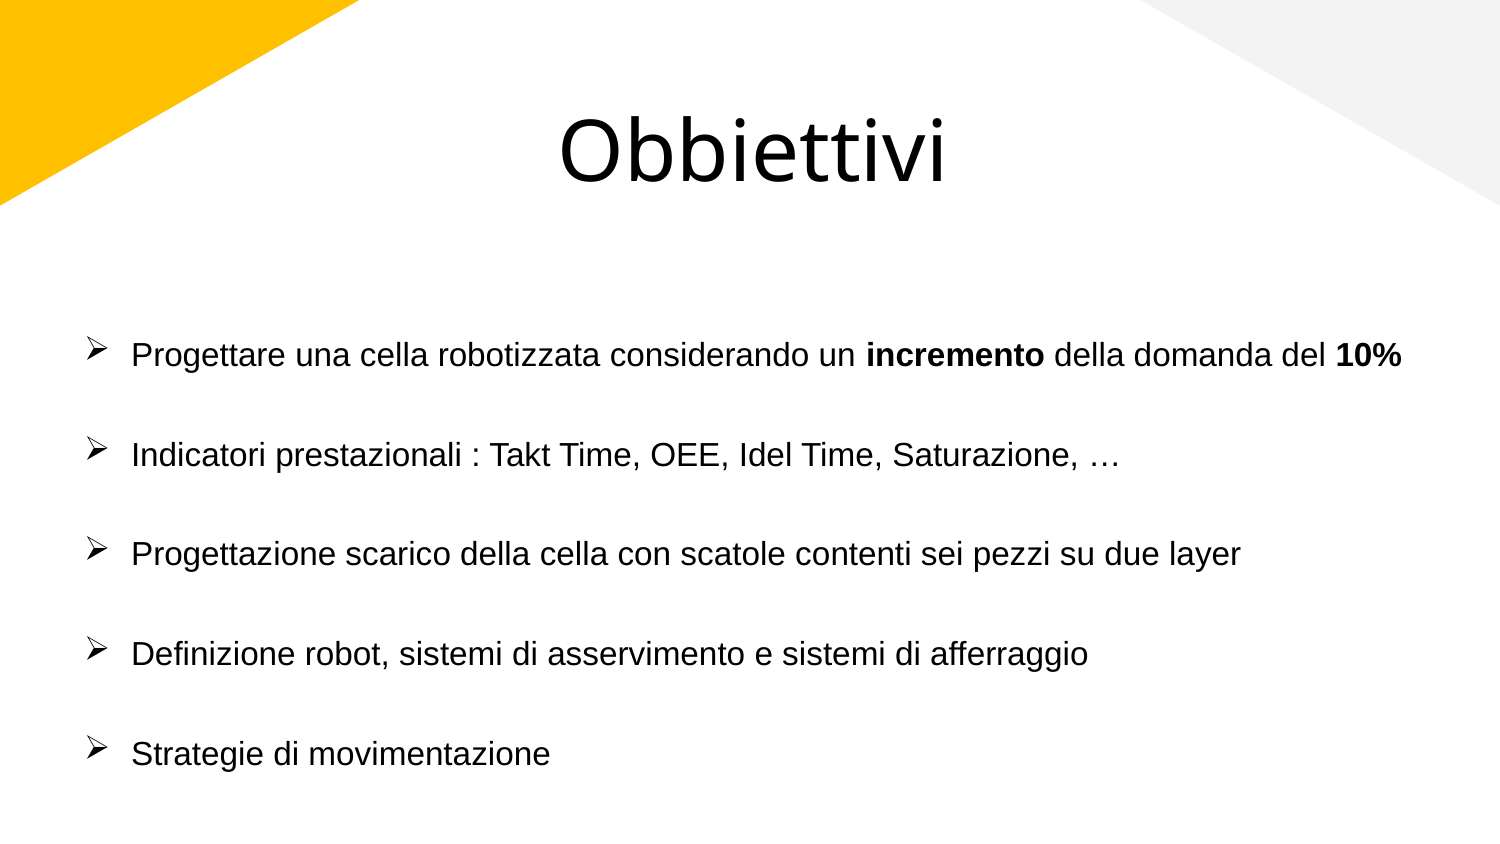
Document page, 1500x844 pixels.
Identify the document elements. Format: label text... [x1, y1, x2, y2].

text_box Progettare una cella robotizzata considerando un incremento della domanda del 10% Indicatori prestazionali : Takt Time, OEE, Idel Time, Saturazione, … Progettazione scarico della cella con scatole contenti sei pezzi su due layer Definizione robot, sistemi di asservimento e sistemi di afferraggio Strategie di movimentazione [69, 265, 1431, 780]
title Obbiettivi [88, 80, 1418, 175]
